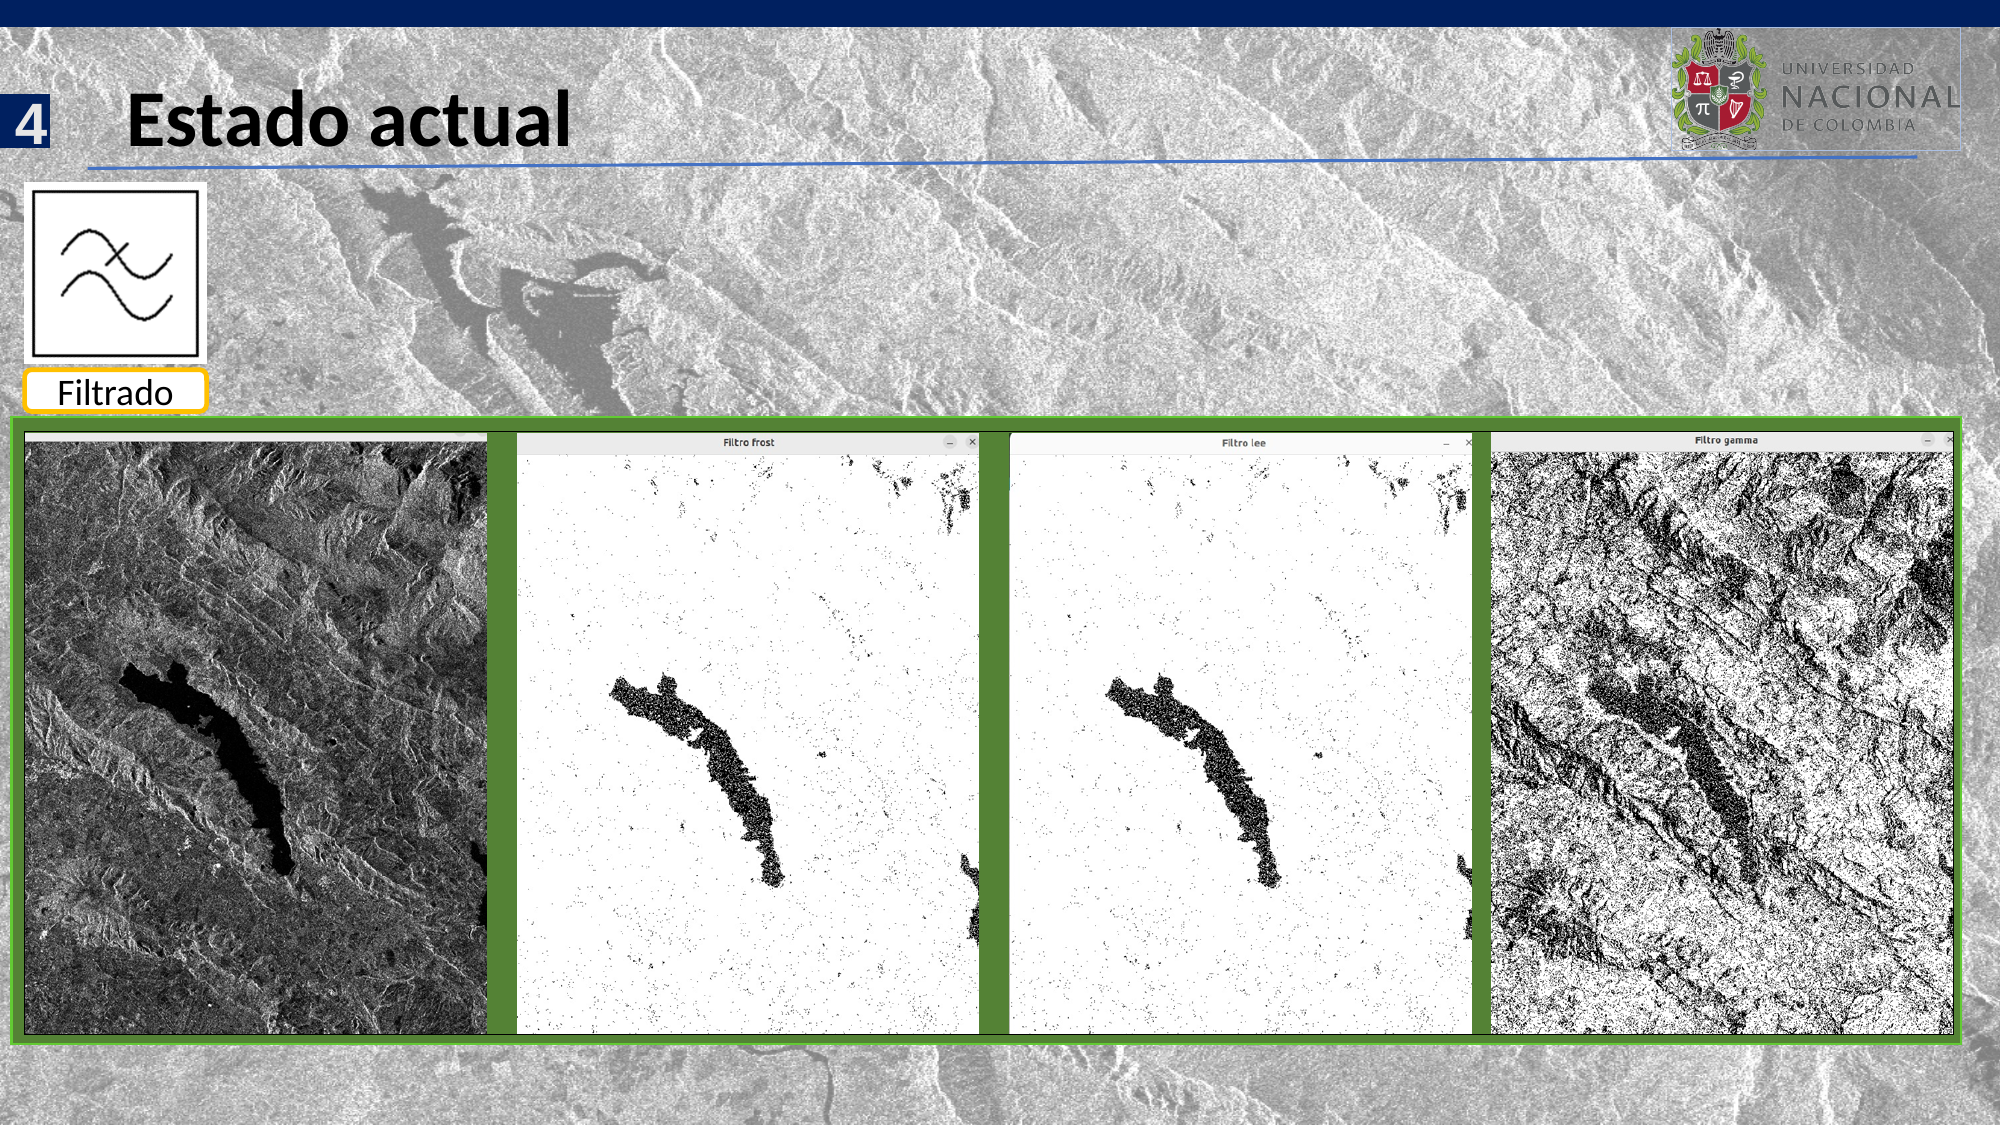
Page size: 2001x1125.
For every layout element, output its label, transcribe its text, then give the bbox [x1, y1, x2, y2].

picture [24, 182, 207, 364]
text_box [87, 156, 1918, 169]
text_box Filtrado [23, 368, 208, 413]
text_box [10, 416, 1962, 1045]
text_box 4 [0, 94, 50, 148]
picture [1671, 27, 1961, 151]
text_box Estado actual [111, 169, 1127, 174]
picture [24, 431, 1954, 1035]
text_box [0, 0, 2000, 27]
text_box Estado actual [111, 69, 1127, 156]
